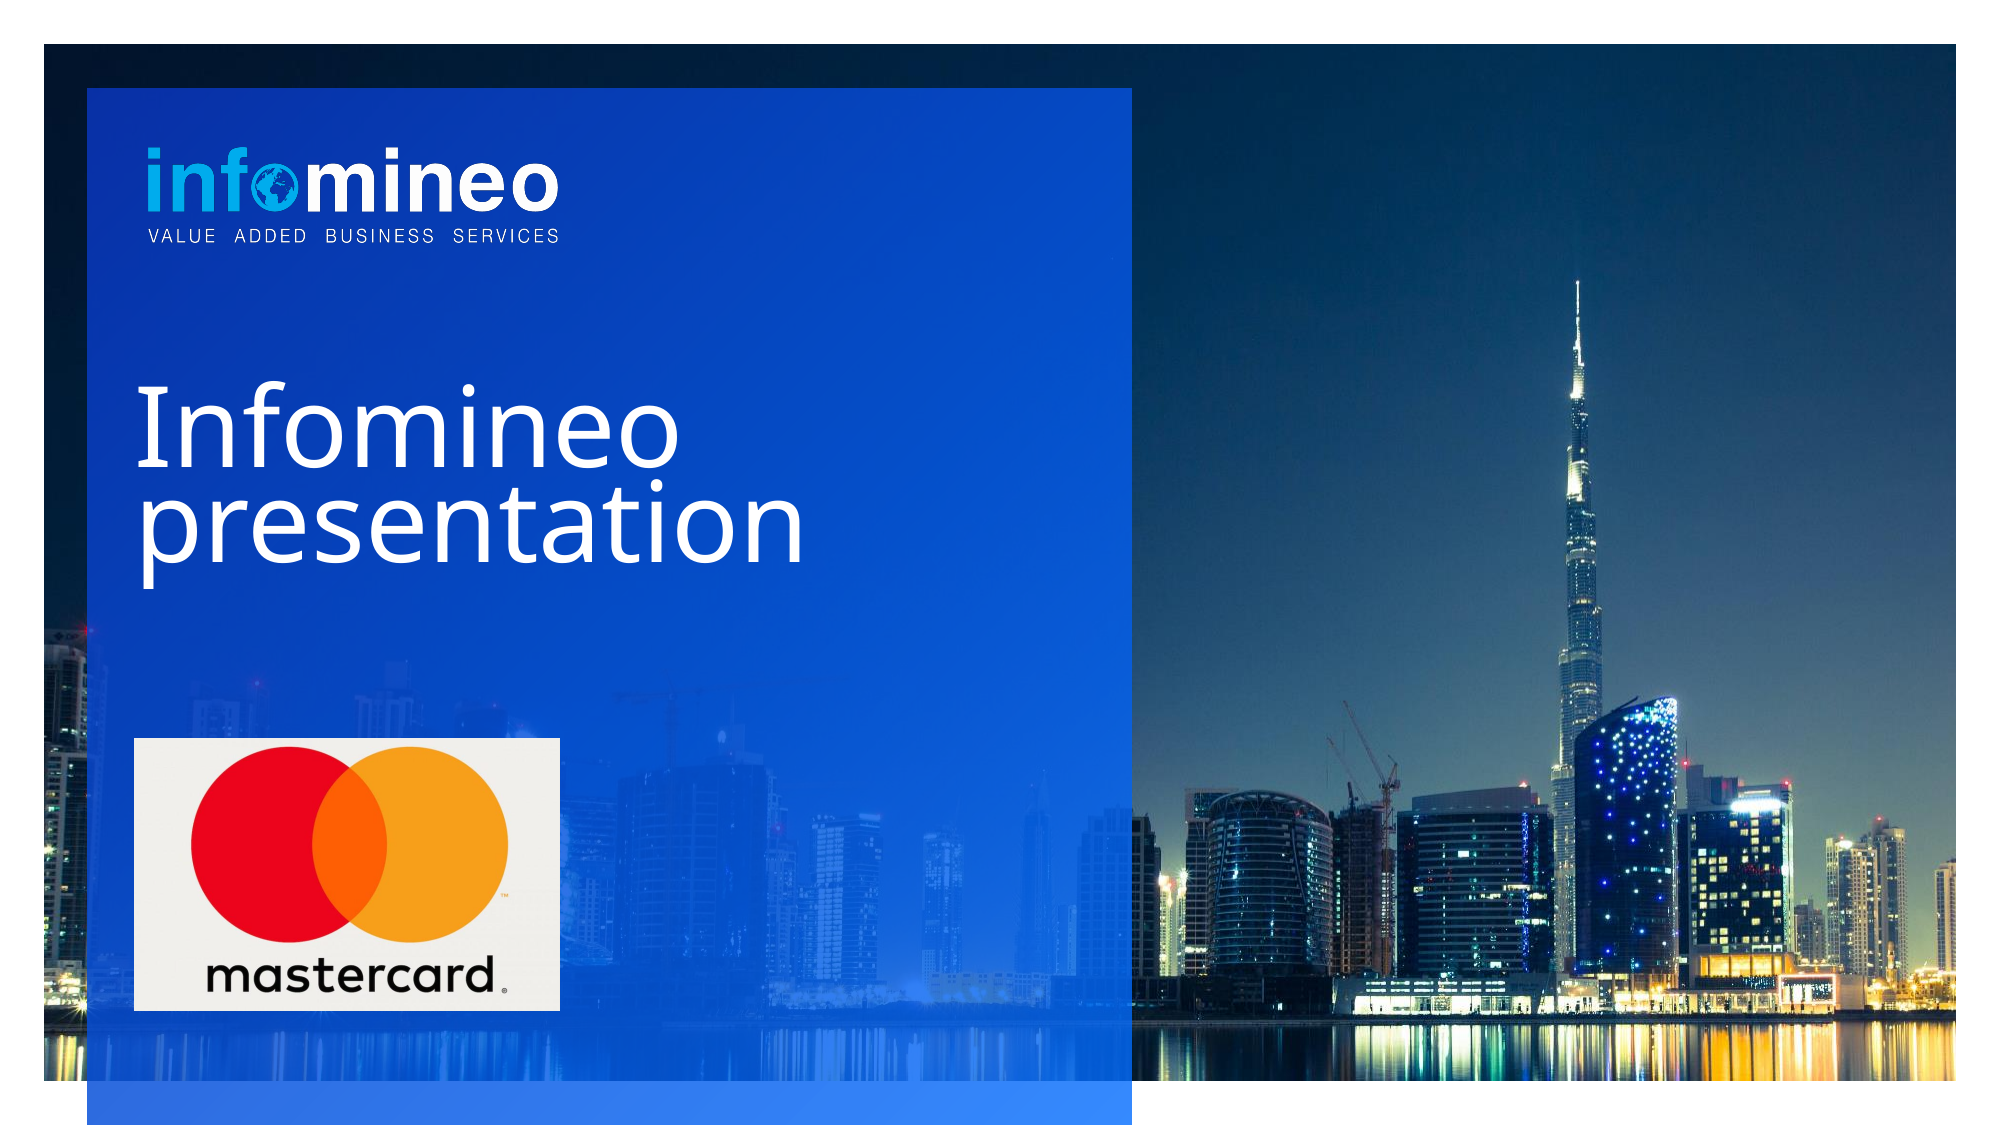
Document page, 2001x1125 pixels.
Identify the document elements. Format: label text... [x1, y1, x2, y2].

title Infomineo presentation [134, 392, 1095, 786]
picture [44, 44, 1956, 1081]
picture [1425, 1074, 1432, 1081]
picture [148, 147, 558, 243]
picture [134, 737, 560, 1012]
